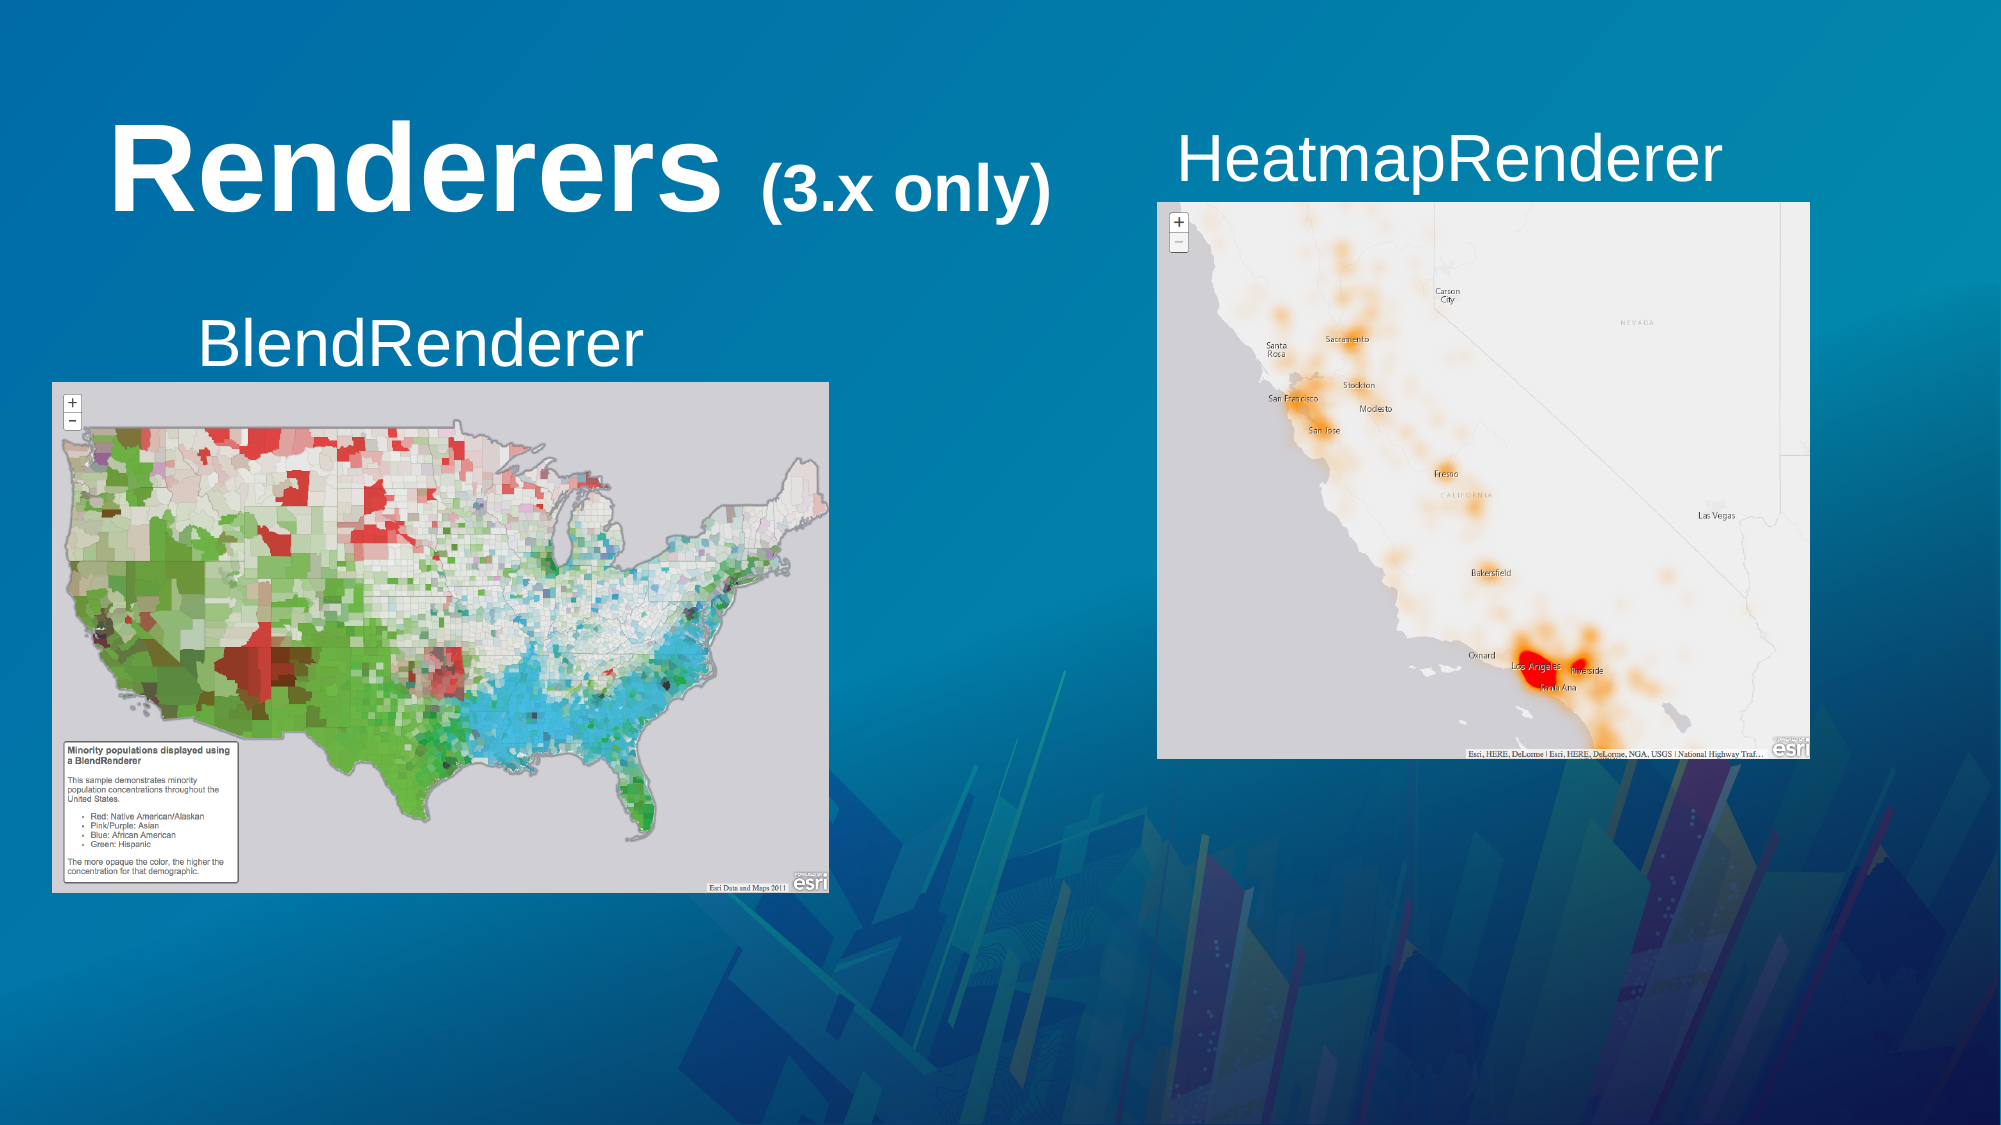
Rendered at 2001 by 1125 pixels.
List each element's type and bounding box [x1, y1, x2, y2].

picture [53, 383, 829, 893]
picture [1158, 203, 1810, 759]
text_box [0, 0, 2000, 1125]
